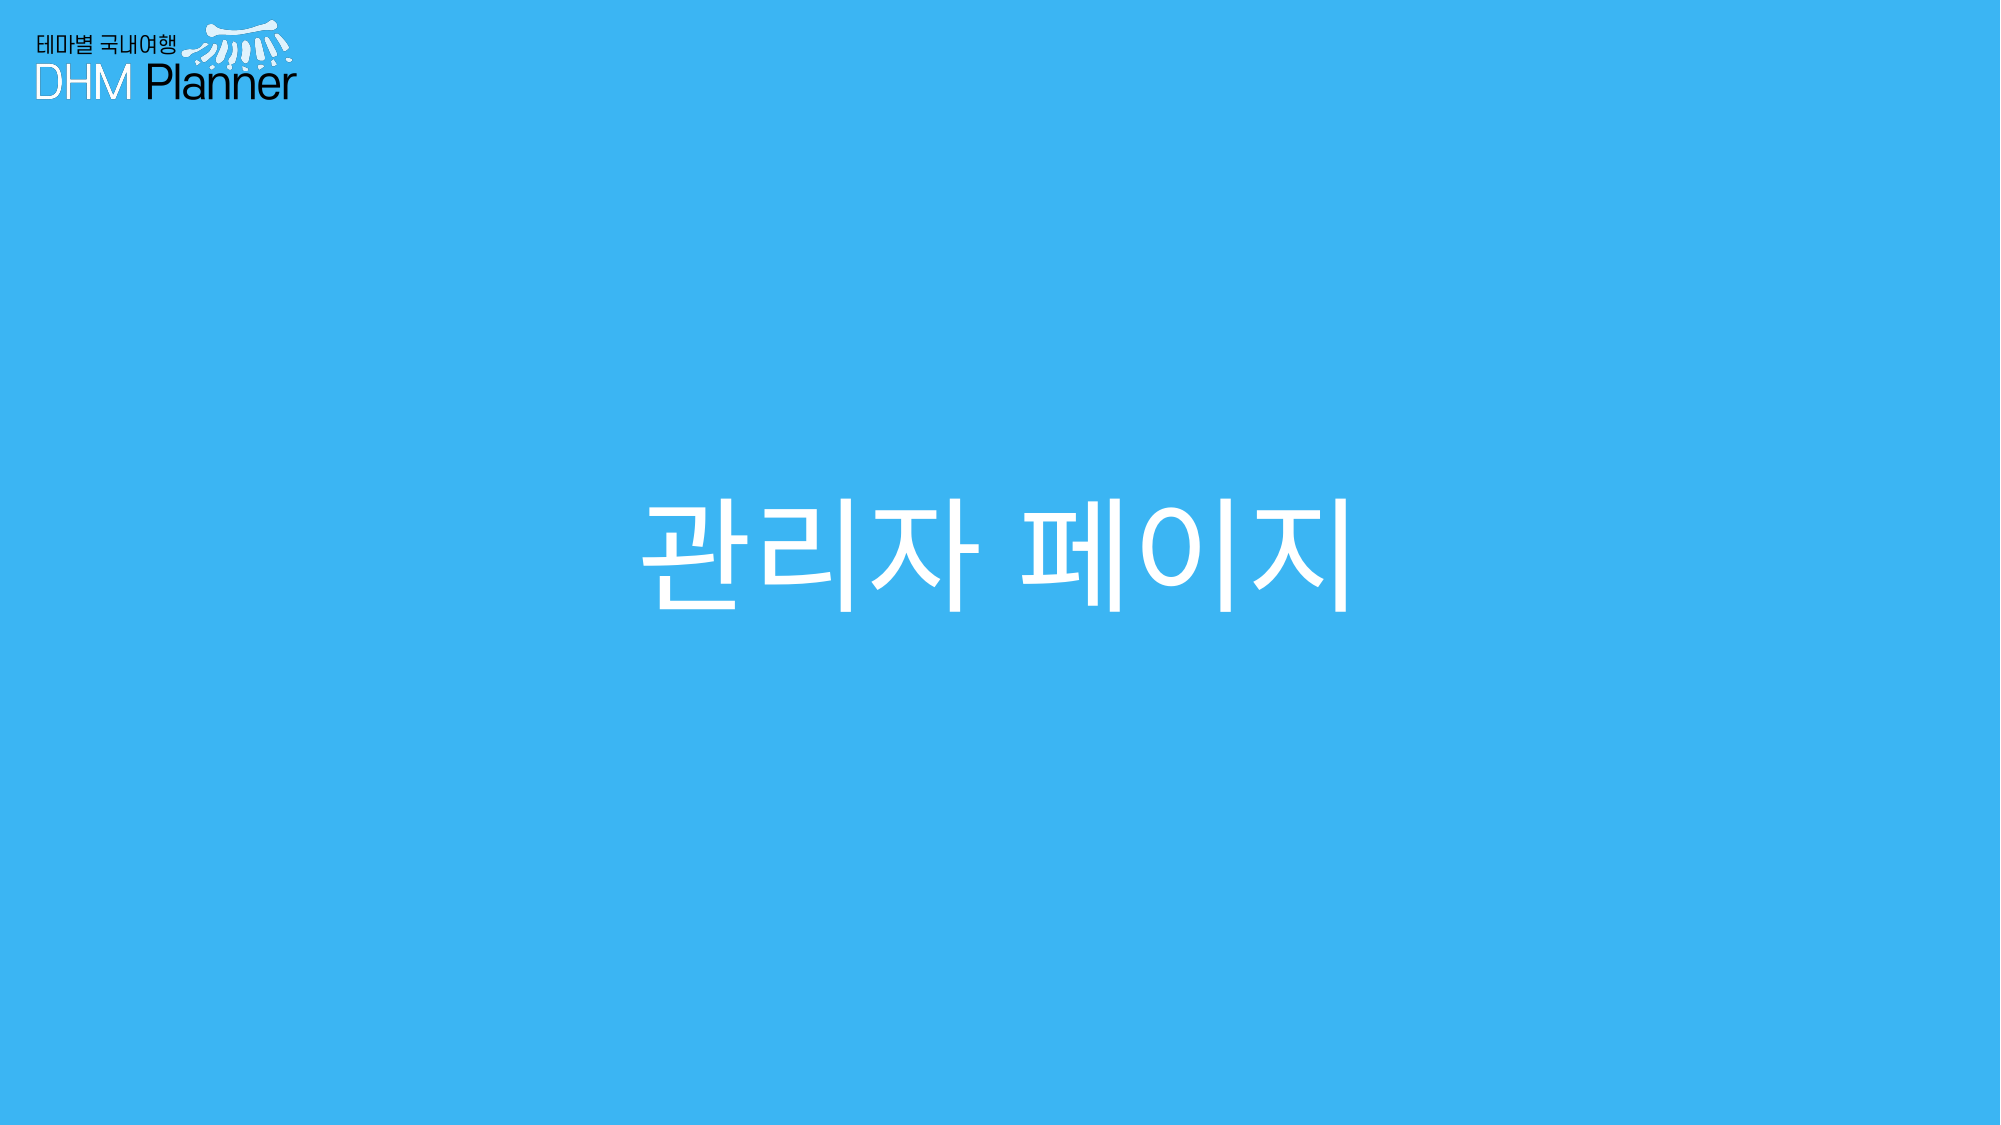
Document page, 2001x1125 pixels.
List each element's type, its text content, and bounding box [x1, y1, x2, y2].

picture [31, 13, 299, 121]
title 관리자 페이지 [613, 419, 1387, 706]
